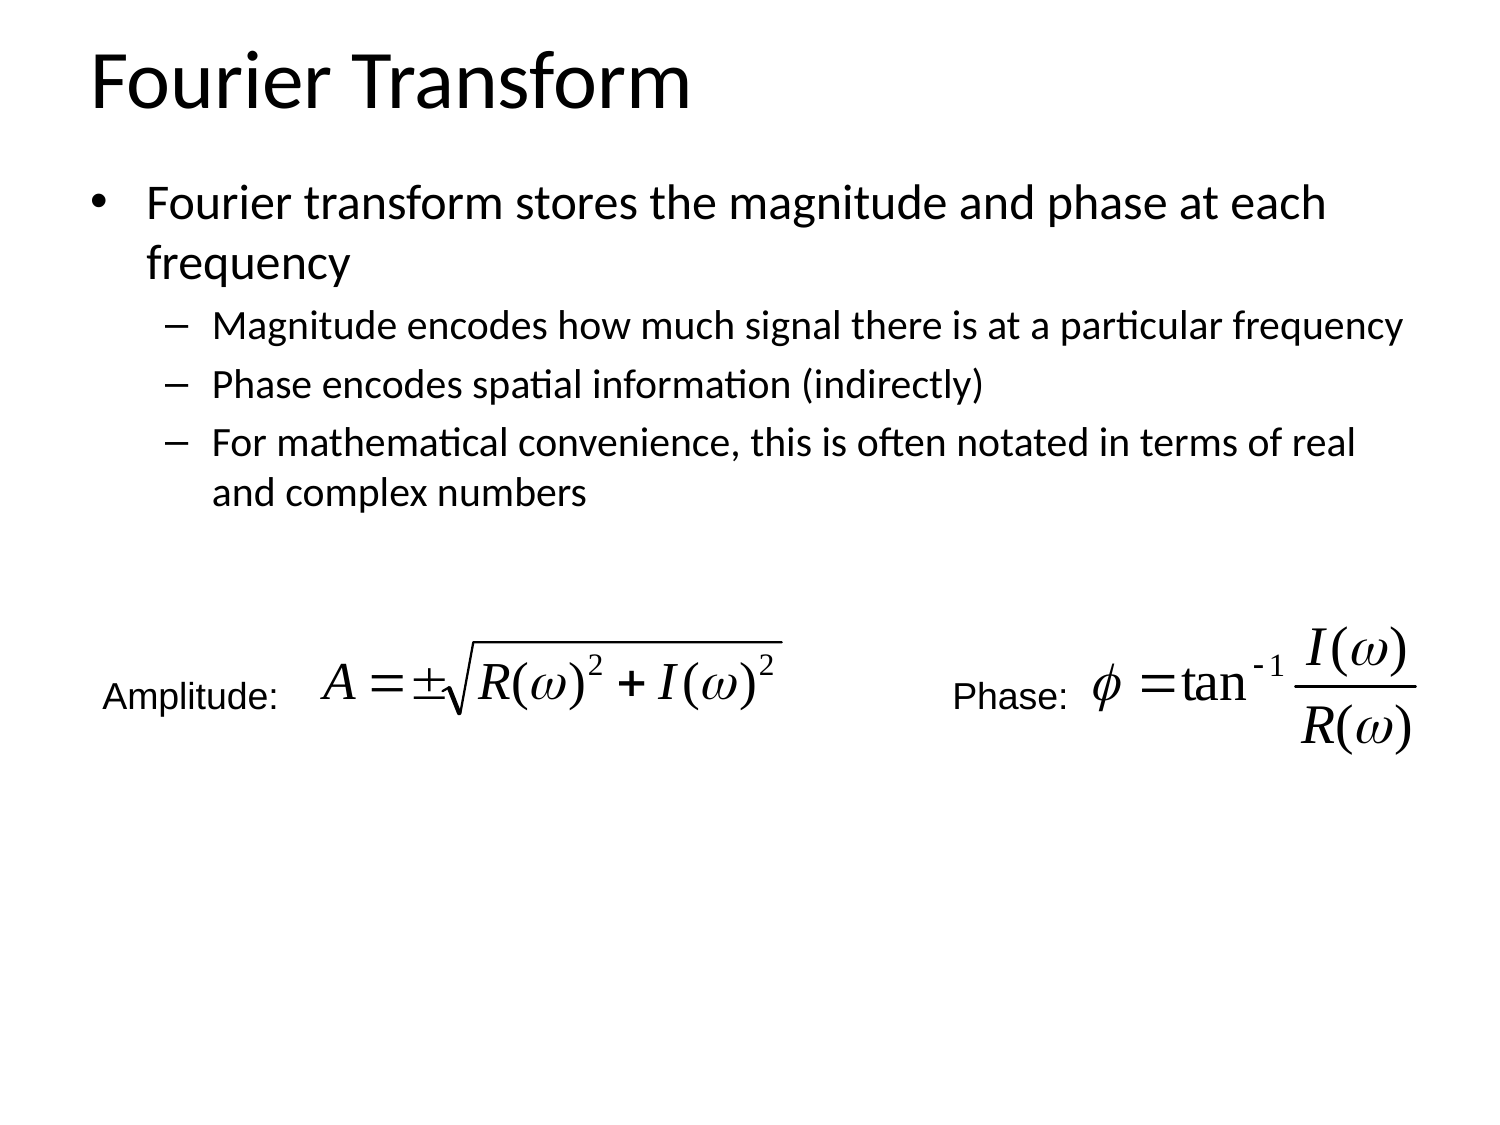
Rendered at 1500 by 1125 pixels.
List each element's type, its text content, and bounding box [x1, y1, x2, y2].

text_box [1085, 612, 1426, 767]
text_box Phase: [937, 664, 1080, 724]
text_box Amplitude: [87, 664, 307, 724]
list Fourier transform stores the magnitude and phase at each frequency Magnitude encodes how much signal there is at a particular frequency Phase encodes spatial information (indirectly) For mathematical convenience, this is often notated in terms of real and complex numbers [75, 162, 1425, 1005]
title Fourier Transform [75, 0, 1425, 150]
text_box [312, 628, 794, 727]
